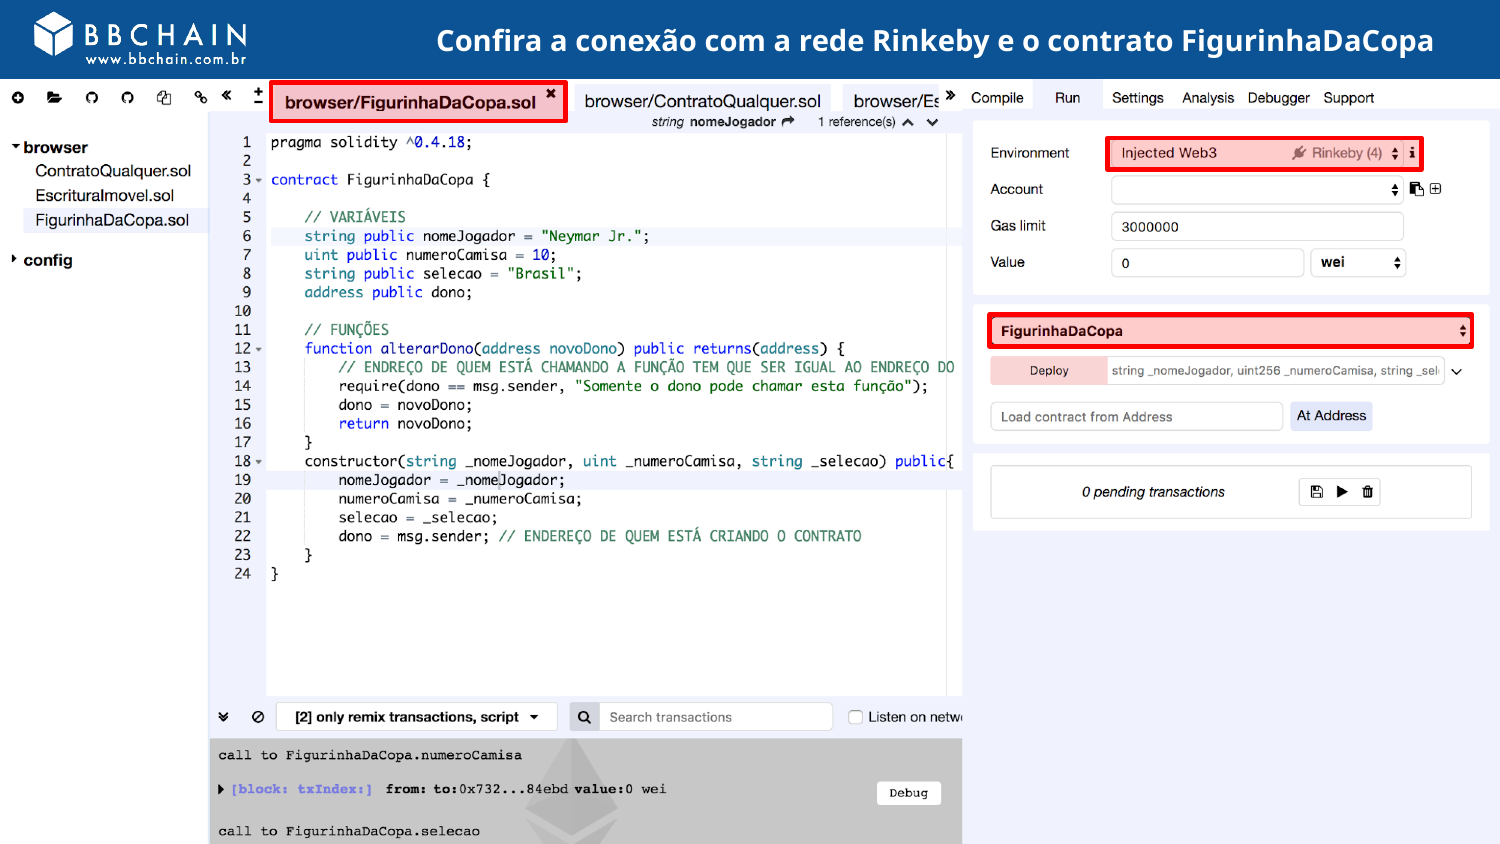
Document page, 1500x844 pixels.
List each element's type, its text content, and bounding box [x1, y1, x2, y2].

title Confira a conexão com a rede Rinkeby e o contrato FigurinhaDaCopa [339, 14, 1451, 66]
picture [0, 78, 1500, 844]
picture [34, 11, 246, 64]
